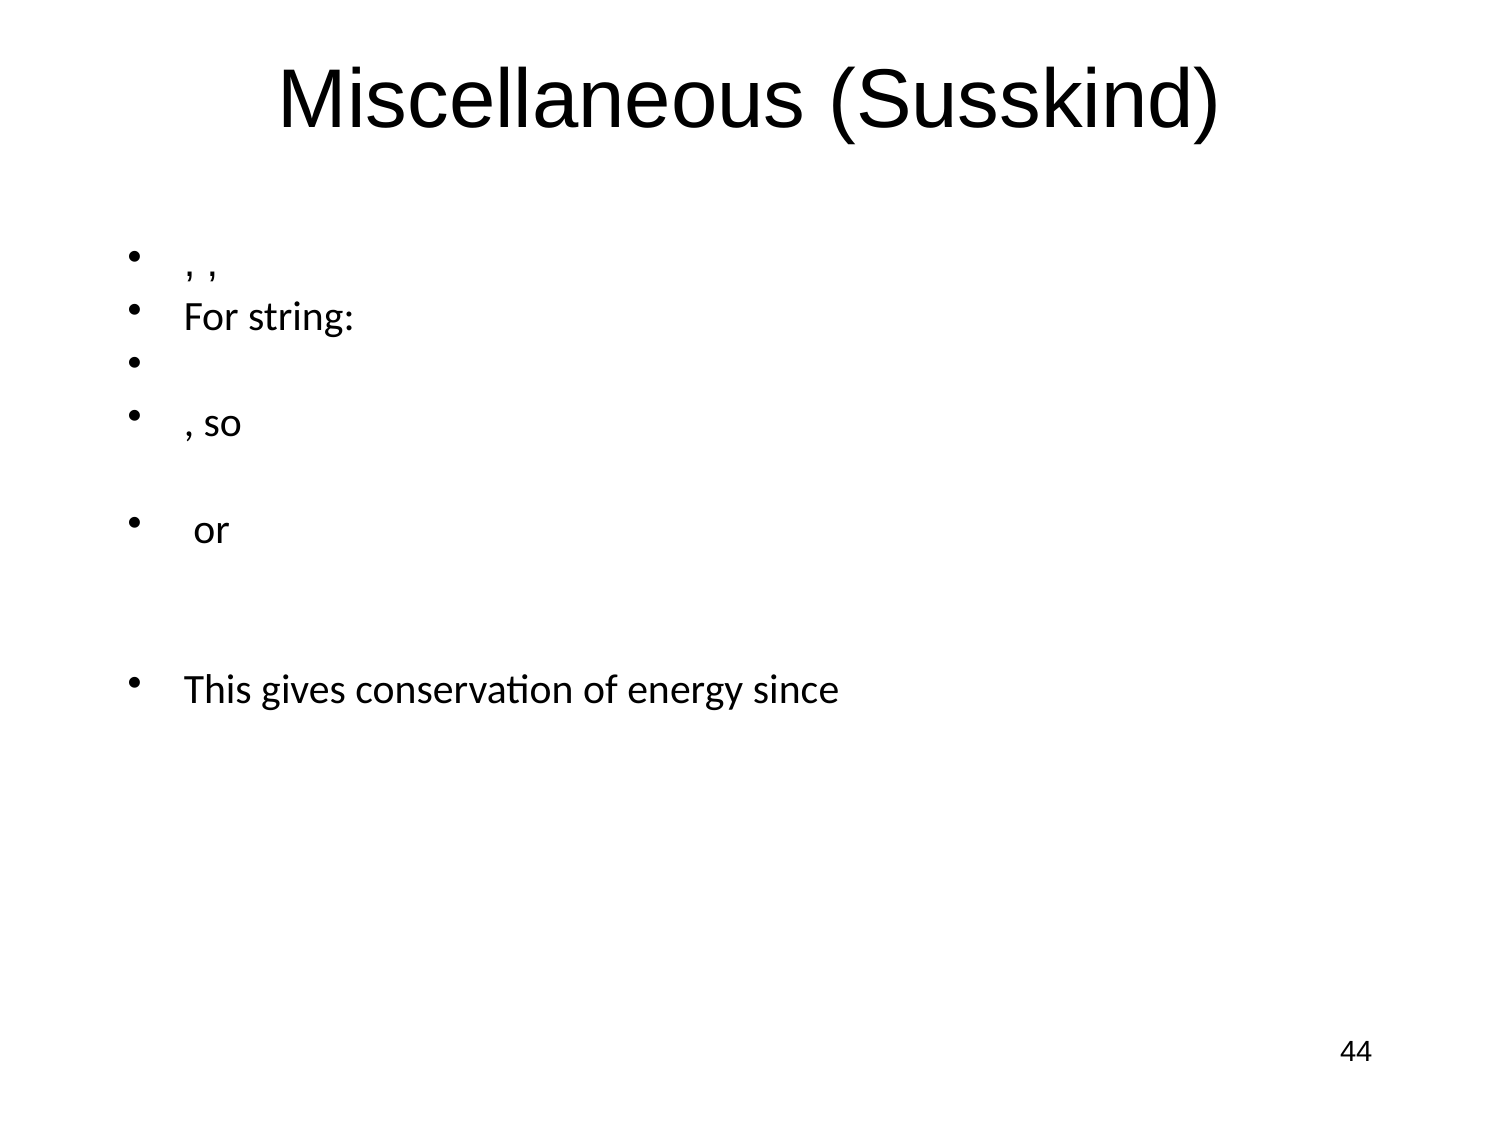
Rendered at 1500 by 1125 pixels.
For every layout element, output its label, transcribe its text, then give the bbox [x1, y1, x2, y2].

title Miscellaneous (Susskind) [112, 37, 1388, 151]
slide_number 44 [1074, 1024, 1388, 1101]
